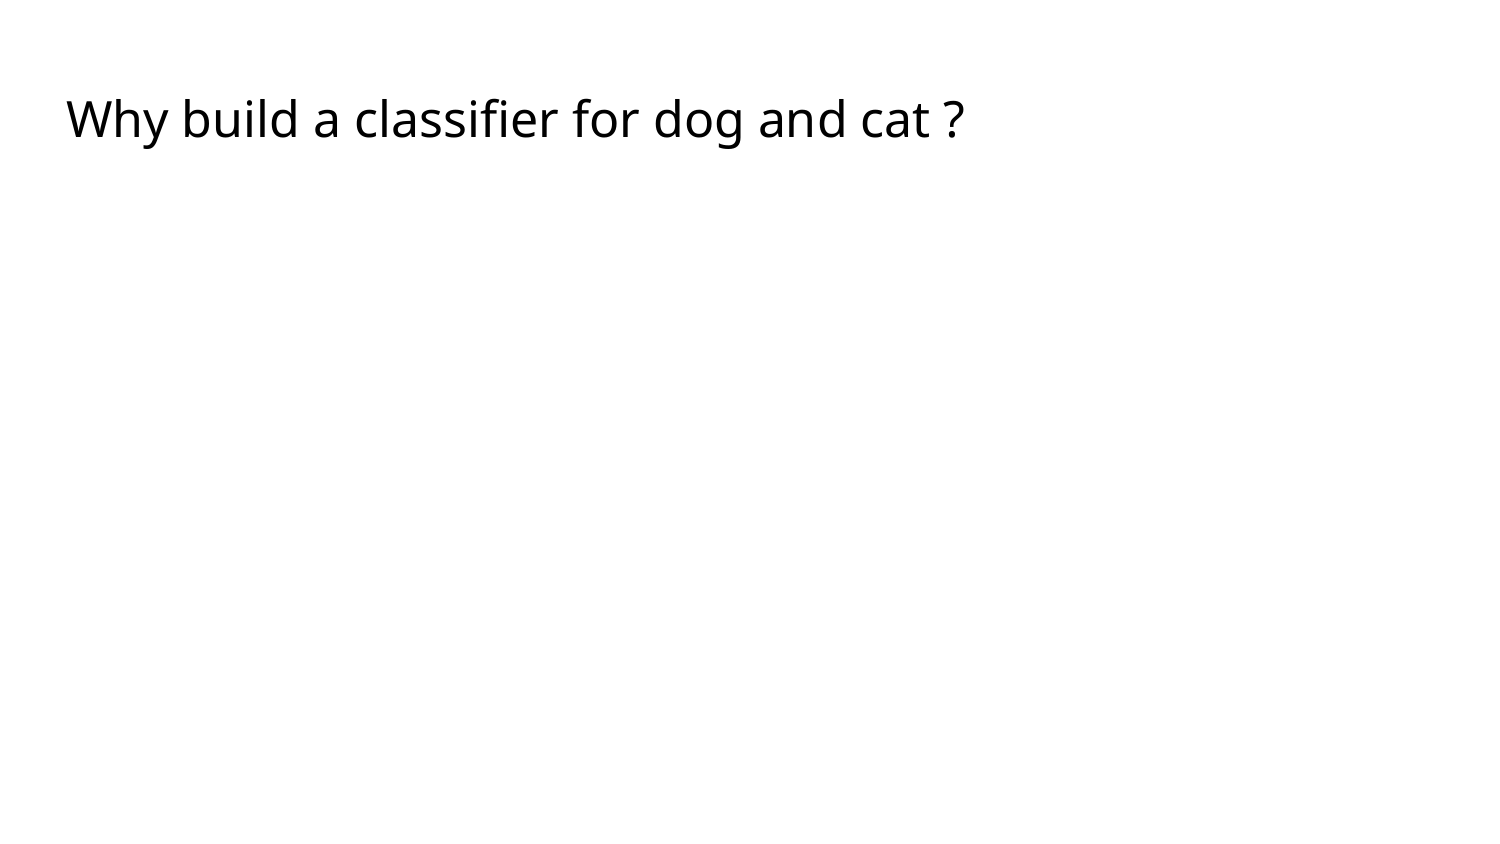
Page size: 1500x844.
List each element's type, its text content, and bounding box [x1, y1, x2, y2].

title Why build a classifier for dog and cat ? [51, 72, 1449, 167]
